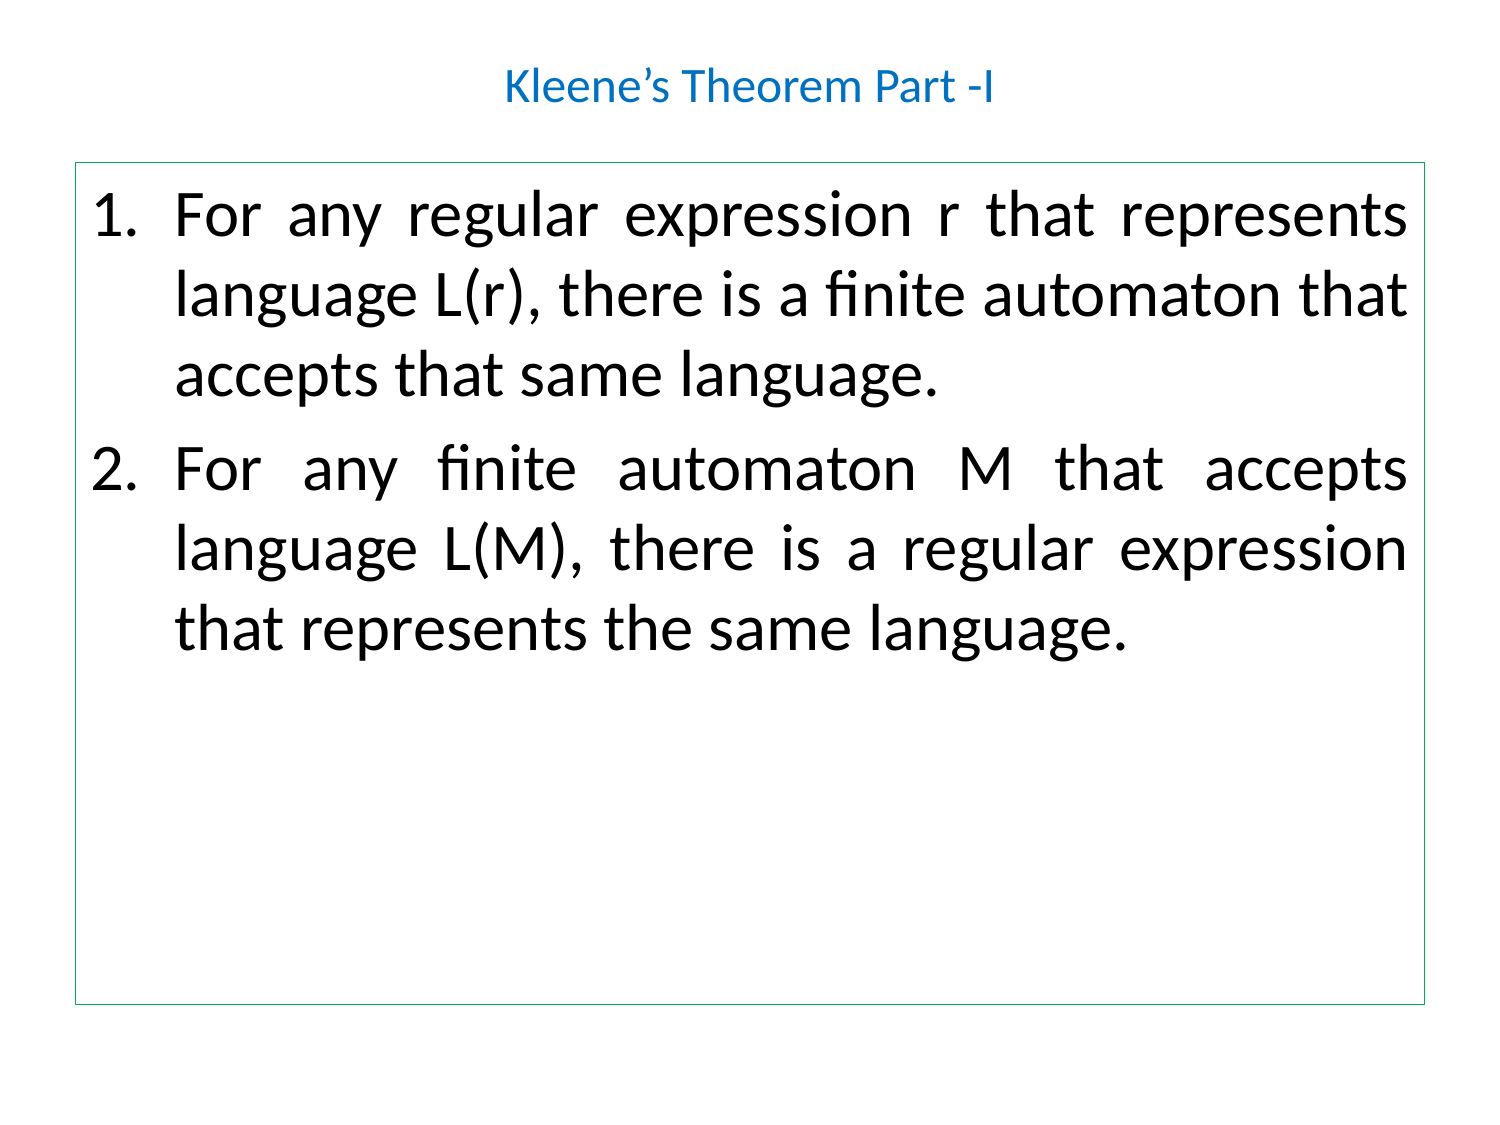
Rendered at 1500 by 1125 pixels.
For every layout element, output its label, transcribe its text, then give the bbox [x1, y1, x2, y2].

title Kleene’s Theorem Part -I [75, 45, 1425, 121]
list For any regular expression r that represents language L(r), there is a finite automaton that accepts that same language. For any finite automaton M that accepts language L(M), there is a regular expression that represents the same language. [75, 162, 1425, 1005]
